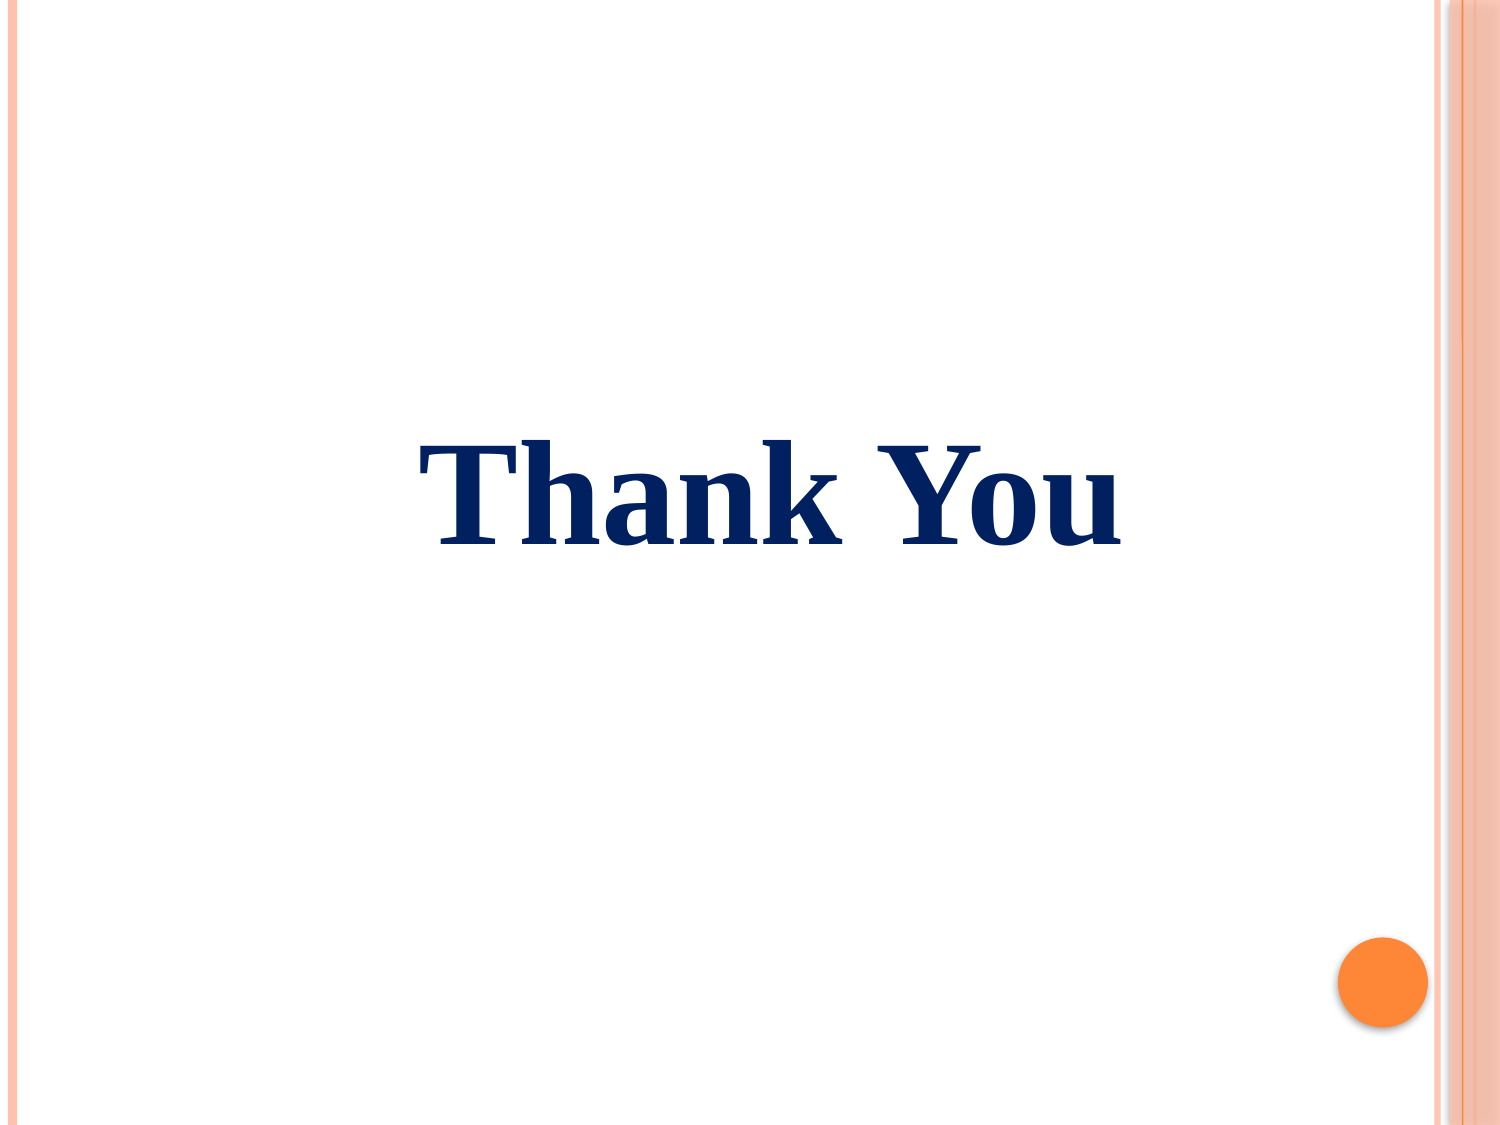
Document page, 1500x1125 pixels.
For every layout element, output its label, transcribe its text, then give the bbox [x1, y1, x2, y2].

text_box Thank You [403, 387, 1141, 583]
